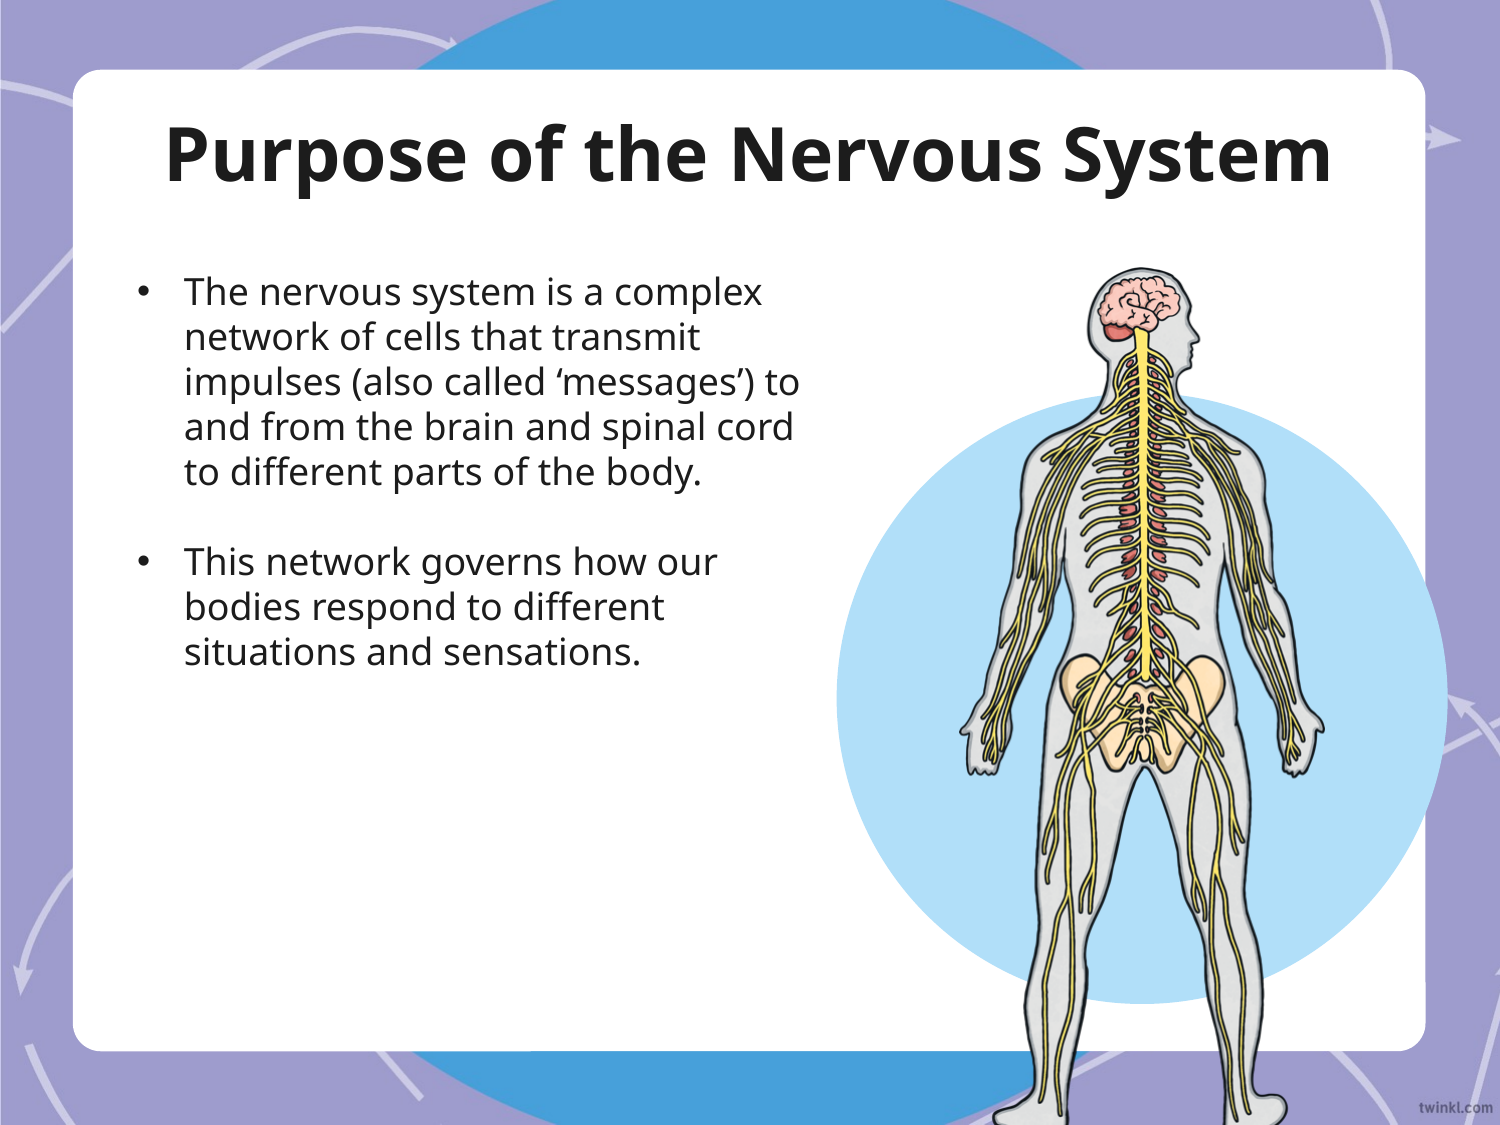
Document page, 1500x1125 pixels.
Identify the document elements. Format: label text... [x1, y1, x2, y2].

text_box The nervous system is a complex network of cells that transmit impulses (also called ‘messages’) to and from the brain and spinal cord to different parts of the body. This network governs how our bodies respond to different situations and sensations. [137, 267, 812, 673]
text_box [835, 452, 959, 945]
picture [0, 0, 1500, 1125]
text_box [1325, 452, 1449, 945]
title Purpose of the Nervous System [73, 74, 1426, 241]
